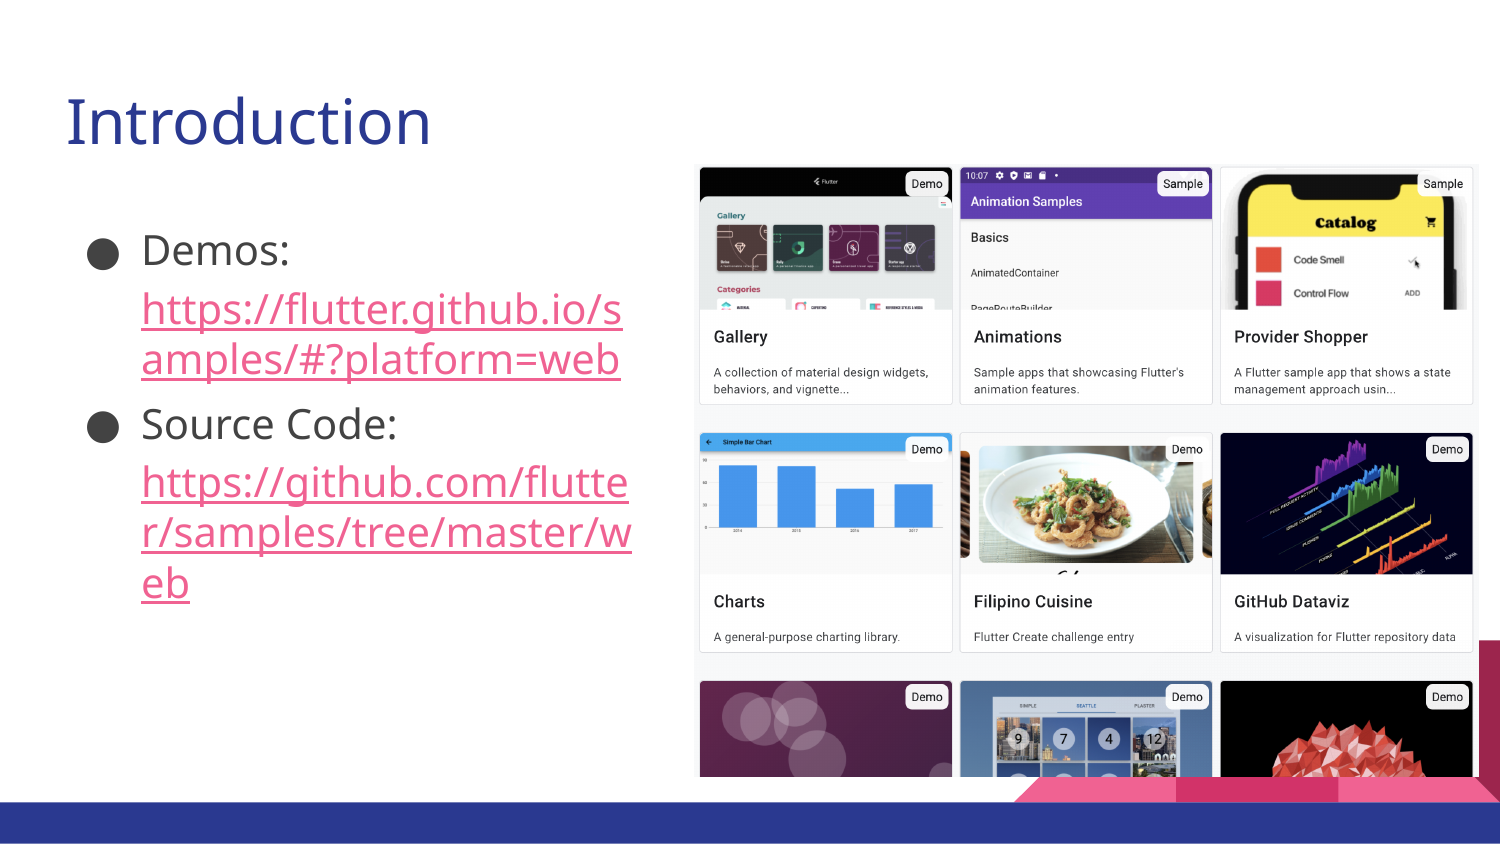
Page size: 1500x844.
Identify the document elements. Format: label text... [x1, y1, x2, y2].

title Introduction [51, 67, 1449, 167]
list Demos: https://flutter.github.io/samples/#?platform=web Source Code: https://github.com/flutter/samples/tree/master/web [51, 201, 656, 750]
picture [694, 164, 1479, 777]
